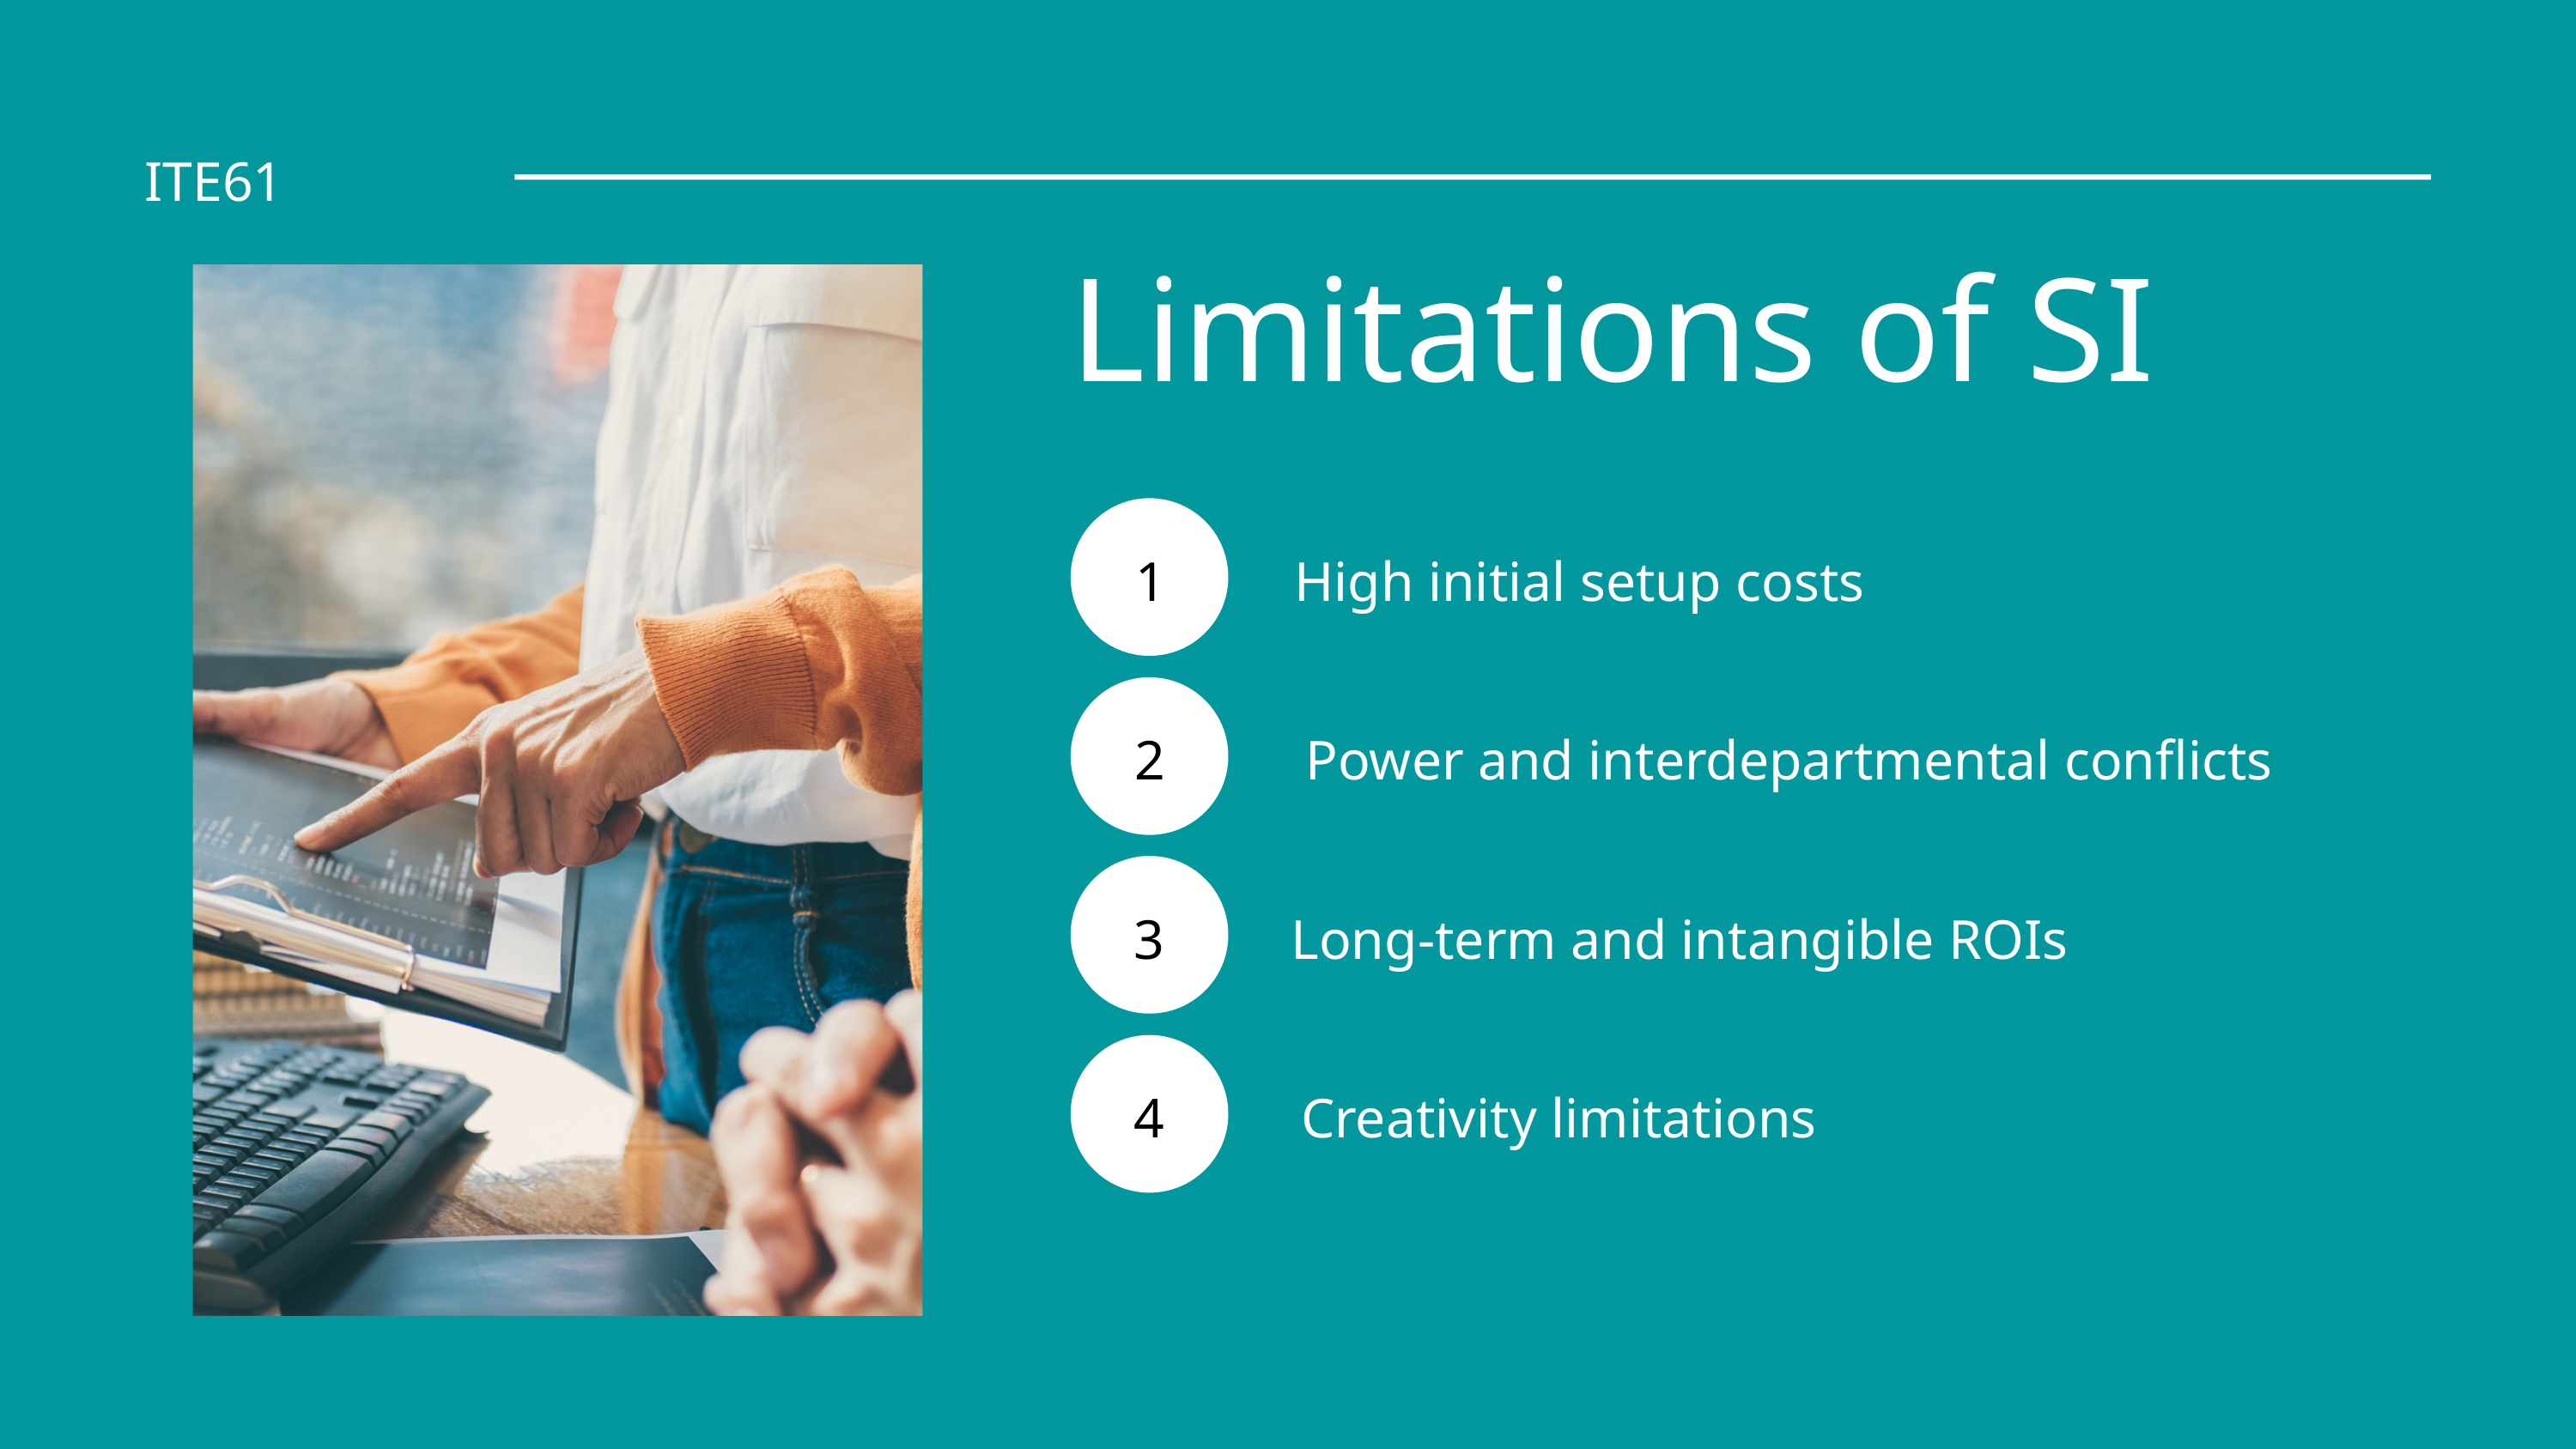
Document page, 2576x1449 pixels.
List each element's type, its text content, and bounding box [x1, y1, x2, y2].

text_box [1070, 1034, 1229, 1193]
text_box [1070, 855, 1229, 1014]
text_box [1070, 676, 1229, 835]
text_box Limitations of SI [1070, 252, 2432, 411]
text_box Power and interdepartmental conflicts [1288, 715, 2292, 791]
text_box ITE61 [144, 136, 471, 212]
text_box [1070, 498, 1229, 657]
text_box Long-term and intangible ROIs [1286, 894, 2074, 970]
text_box Creativity limitations [1287, 1072, 1831, 1149]
text_box High initial setup costs [1286, 537, 1874, 612]
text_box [192, 264, 923, 1317]
